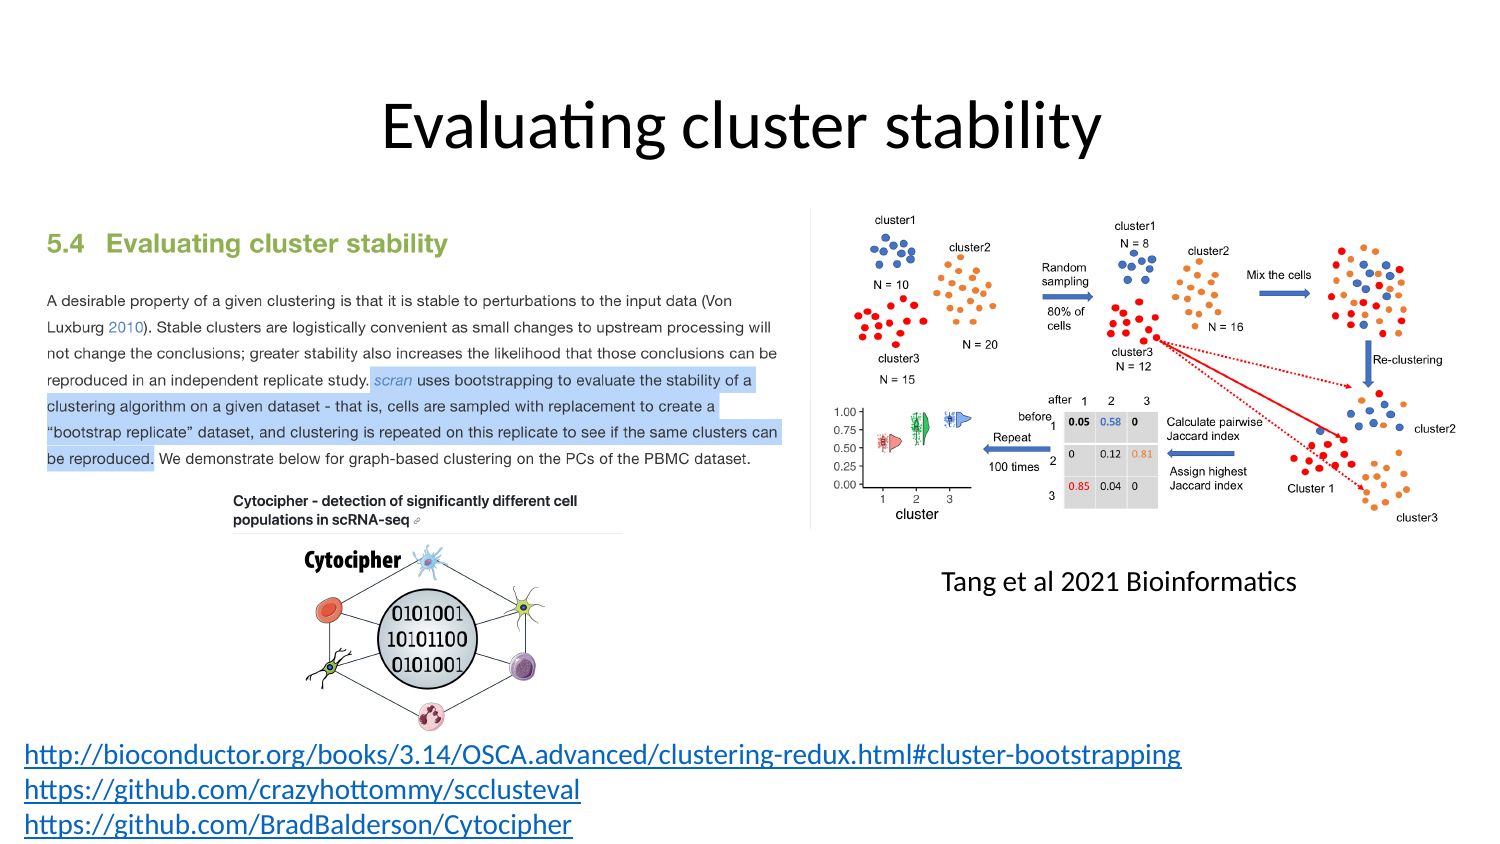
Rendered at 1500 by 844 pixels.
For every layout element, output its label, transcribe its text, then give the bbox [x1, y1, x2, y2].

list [12, 224, 791, 480]
text_box http://bioconductor.org/books/3.14/OSCA.advanced/clustering-redux.html#cluster-bootstrapping https://github.com/crazyhottommy/scclusteval https://github.com/BradBalderson/Cytocipher [12, 730, 1286, 844]
title Evaluating cluster stability [103, 44, 1397, 208]
text_box Tang et al 2021 Bioinformatics [930, 556, 1461, 604]
picture [810, 207, 1462, 530]
picture [222, 488, 631, 745]
